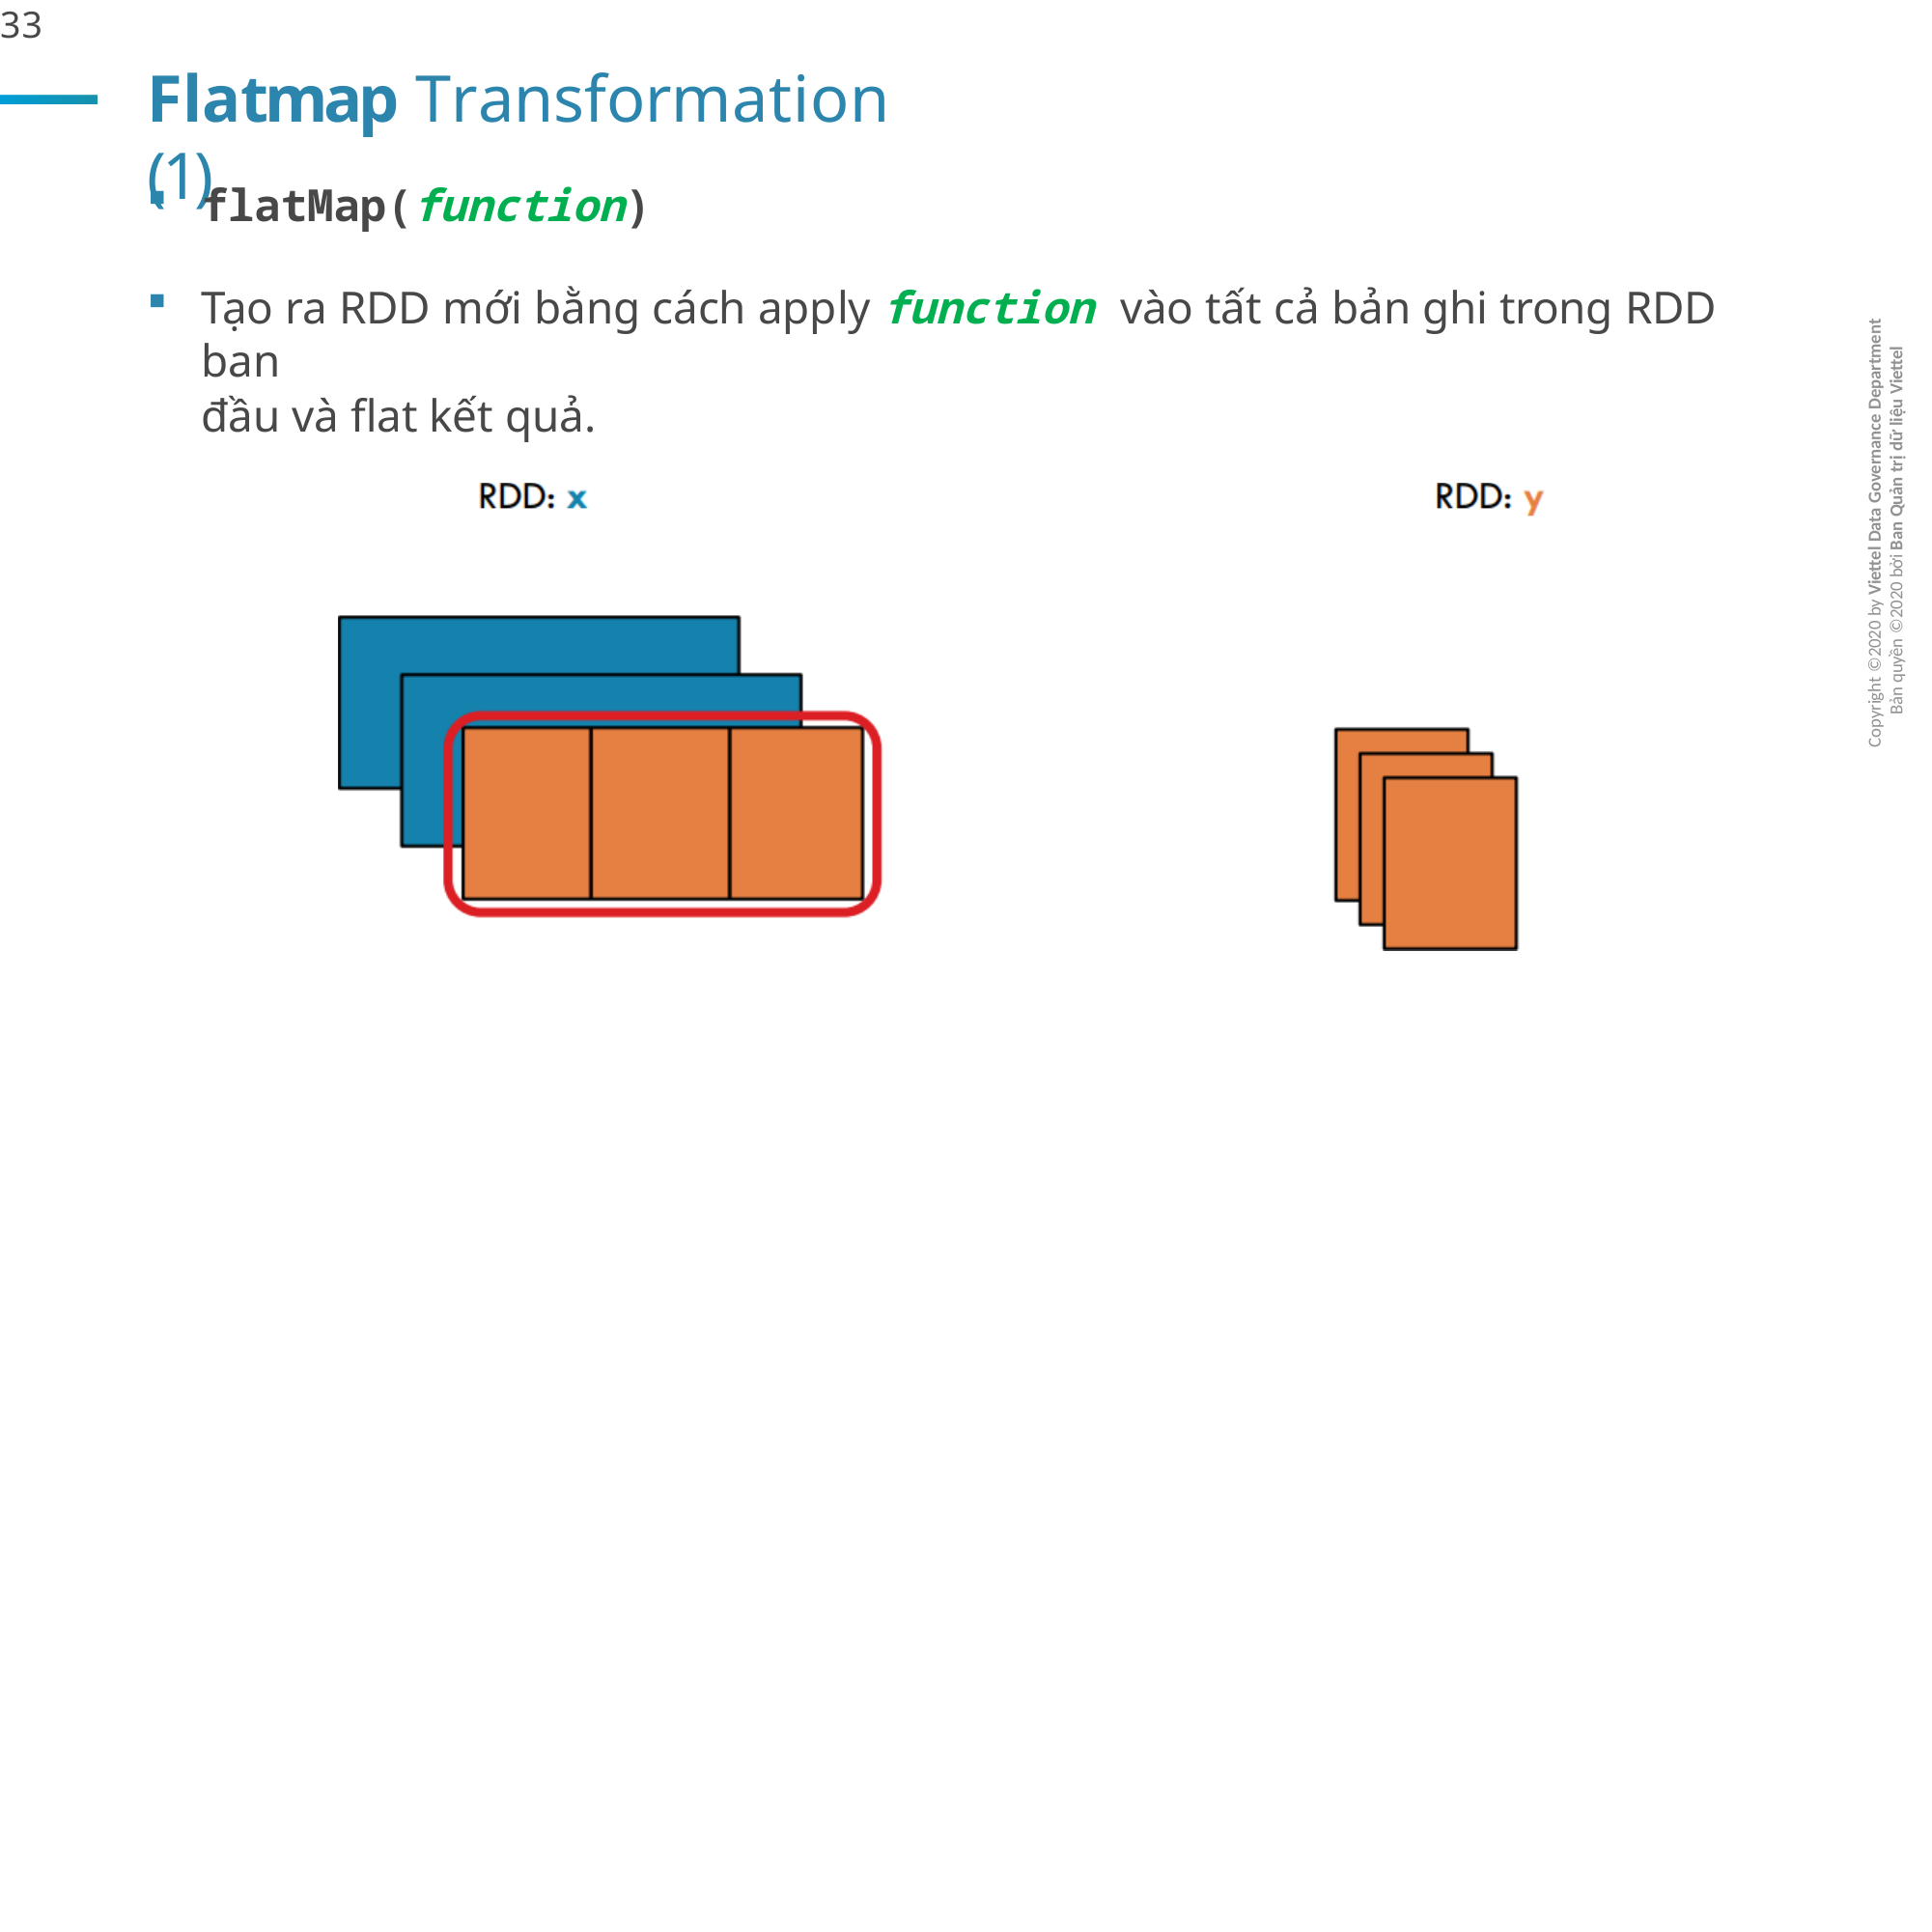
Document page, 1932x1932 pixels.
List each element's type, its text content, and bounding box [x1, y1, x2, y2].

picture [50, 95, 98, 104]
text_box flatMap(function) Tạo ra RDD mới bằng cách apply function vào tất cả bản ghi trong RDD ban đầu và flat kết quả. [145, 175, 1753, 441]
text_box 33 [0, 0, 44, 46]
picture [338, 483, 1545, 952]
title Flatmap Transformation (1) [145, 55, 914, 175]
text_box Copyright ©2020 by Viettel Data Governance Department Bản quyền ©2020 bởi Ban Quản trị dữ liệu Viettel [1864, 314, 1910, 752]
